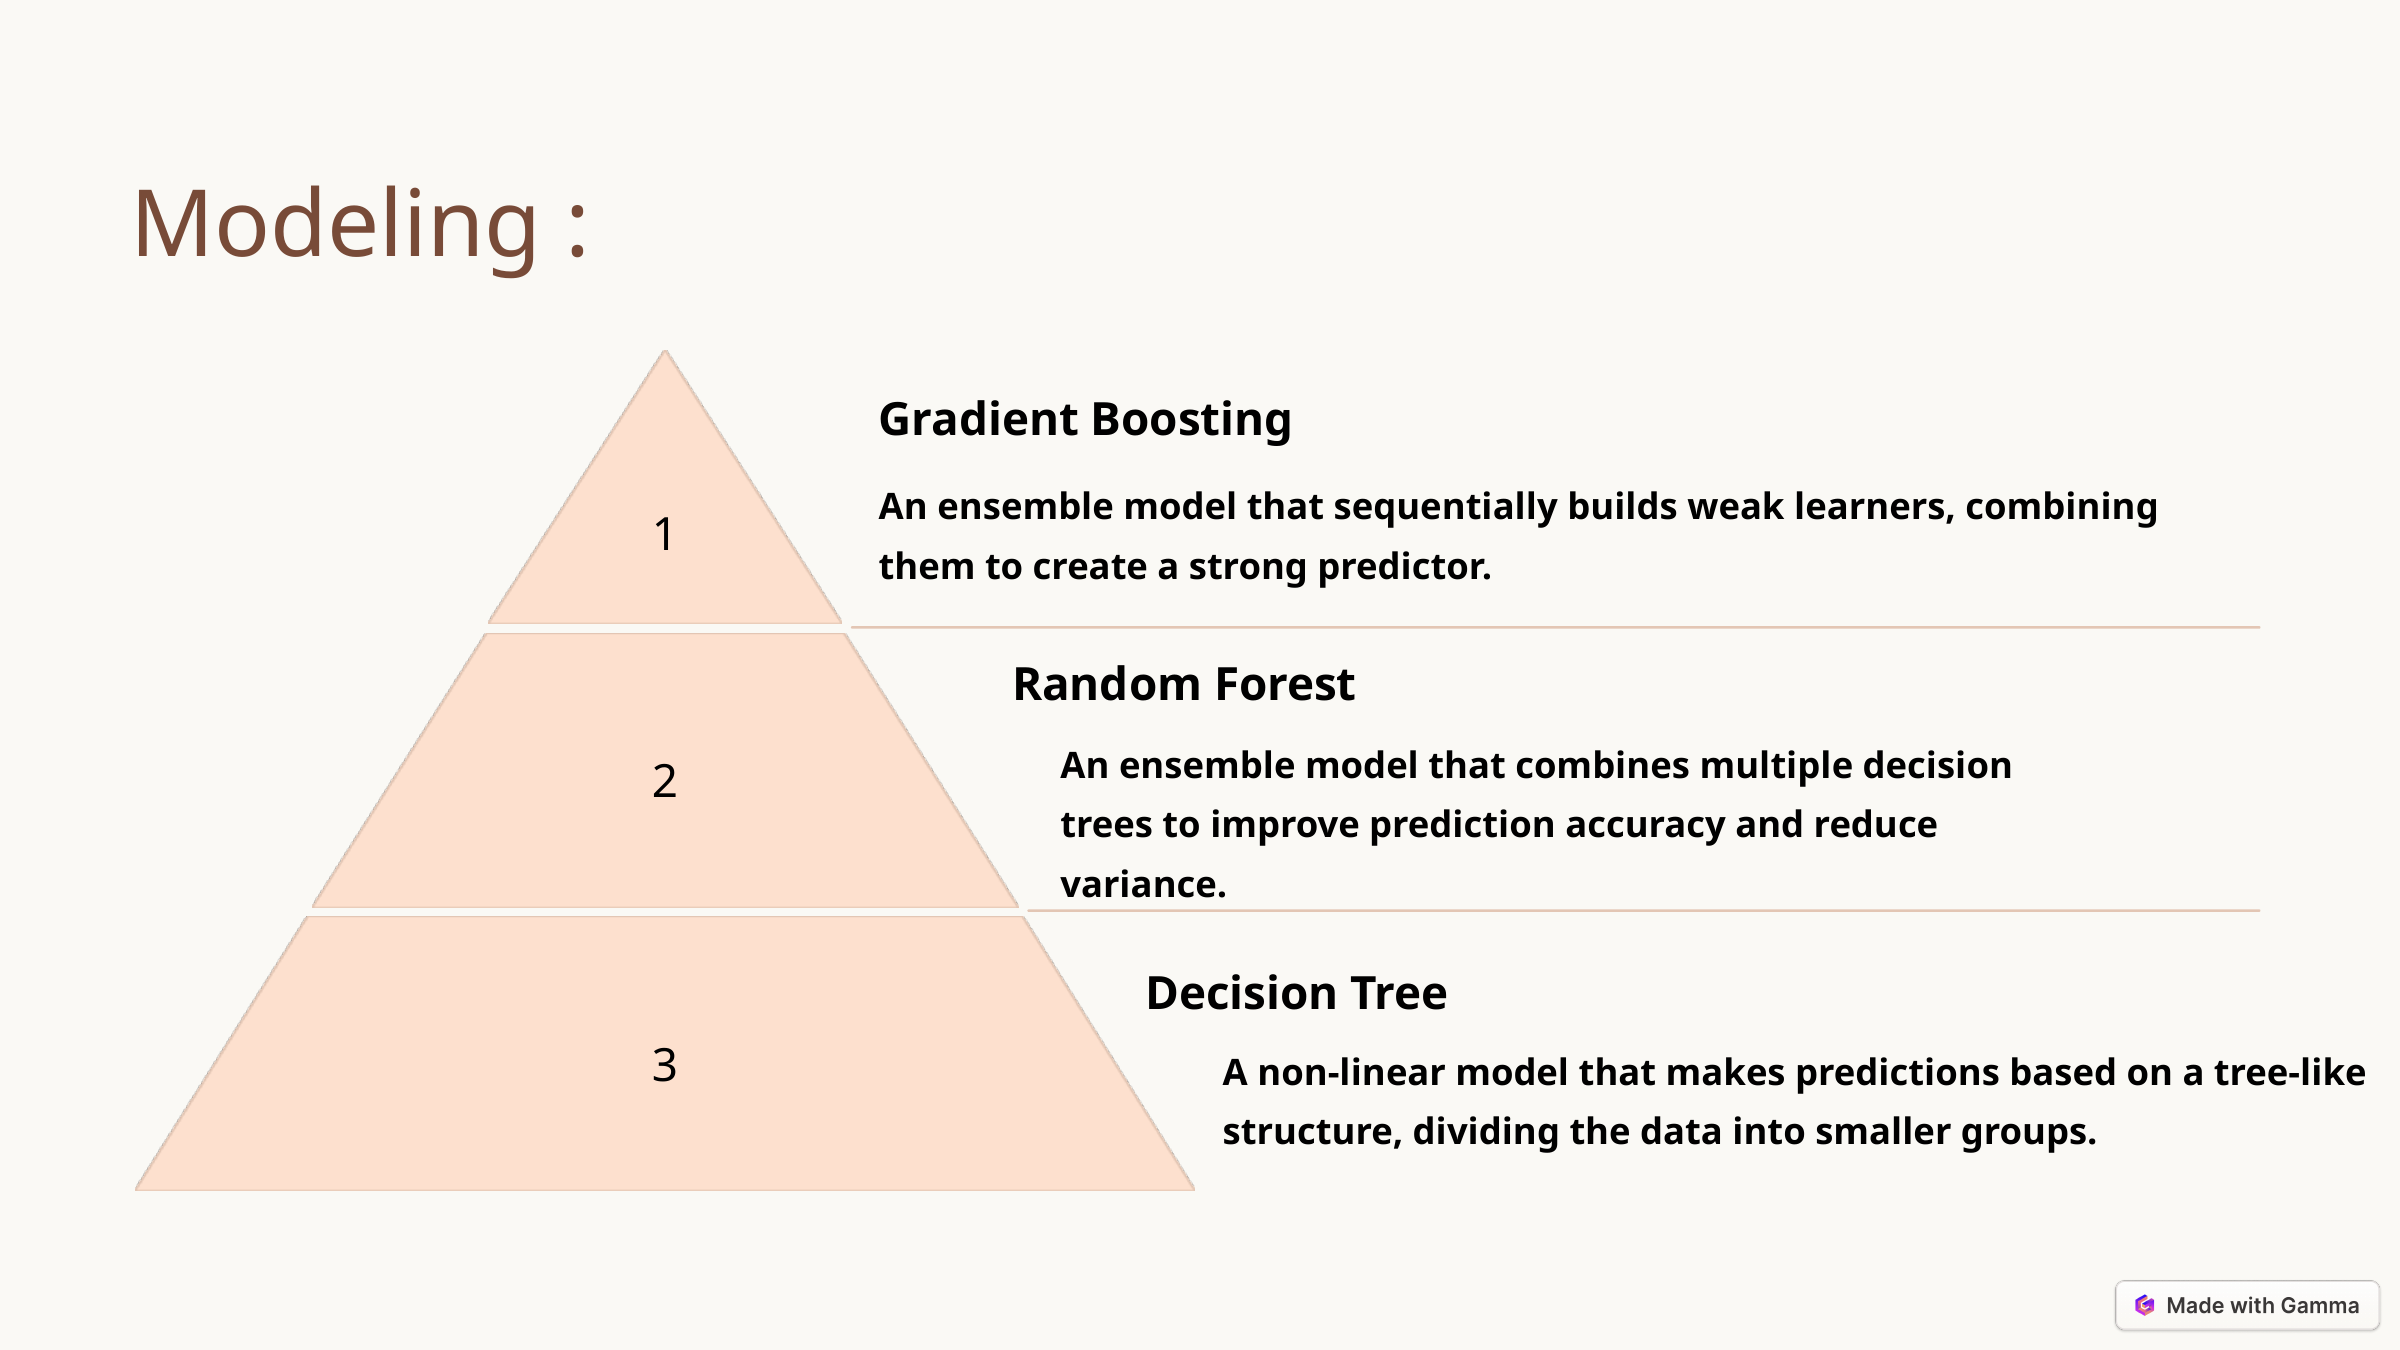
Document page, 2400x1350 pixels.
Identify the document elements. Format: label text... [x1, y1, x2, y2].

text_box An ensemble model that sequentially builds weak learners, combining them to create a strong predictor. [878, 467, 2233, 587]
picture [2106, 1271, 2389, 1339]
text_box An ensemble model that combines multiple decision trees to improve prediction accuracy and reduce variance. [1060, 726, 2062, 846]
text_box A non-linear model that makes predictions based on a tree-like structure, dividing the data into smaller groups. [1222, 1033, 2400, 1153]
picture [135, 916, 1195, 1191]
text_box Gradient Boosting [878, 387, 1344, 446]
text_box Modeling : [130, 159, 1061, 276]
picture [488, 350, 842, 624]
text_box Decision Tree [1195, 961, 1611, 1020]
picture [311, 633, 1019, 908]
text_box Random Forest [1019, 652, 1478, 711]
